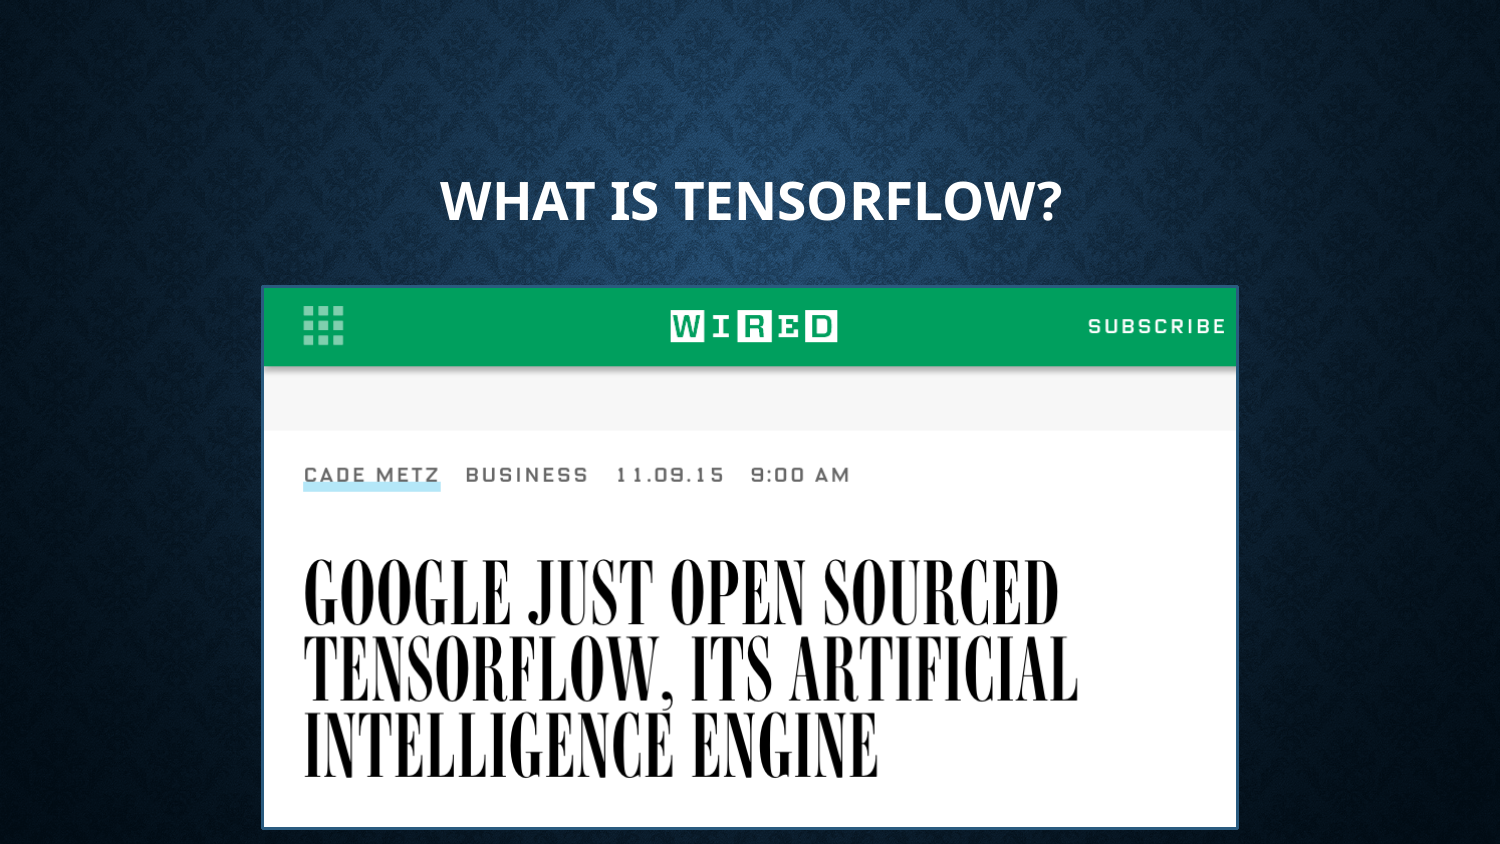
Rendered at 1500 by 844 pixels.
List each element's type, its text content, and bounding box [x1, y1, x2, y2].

picture [0, 0, 1500, 844]
title WHAT IS TENSORFLOW? [77, 121, 1427, 248]
